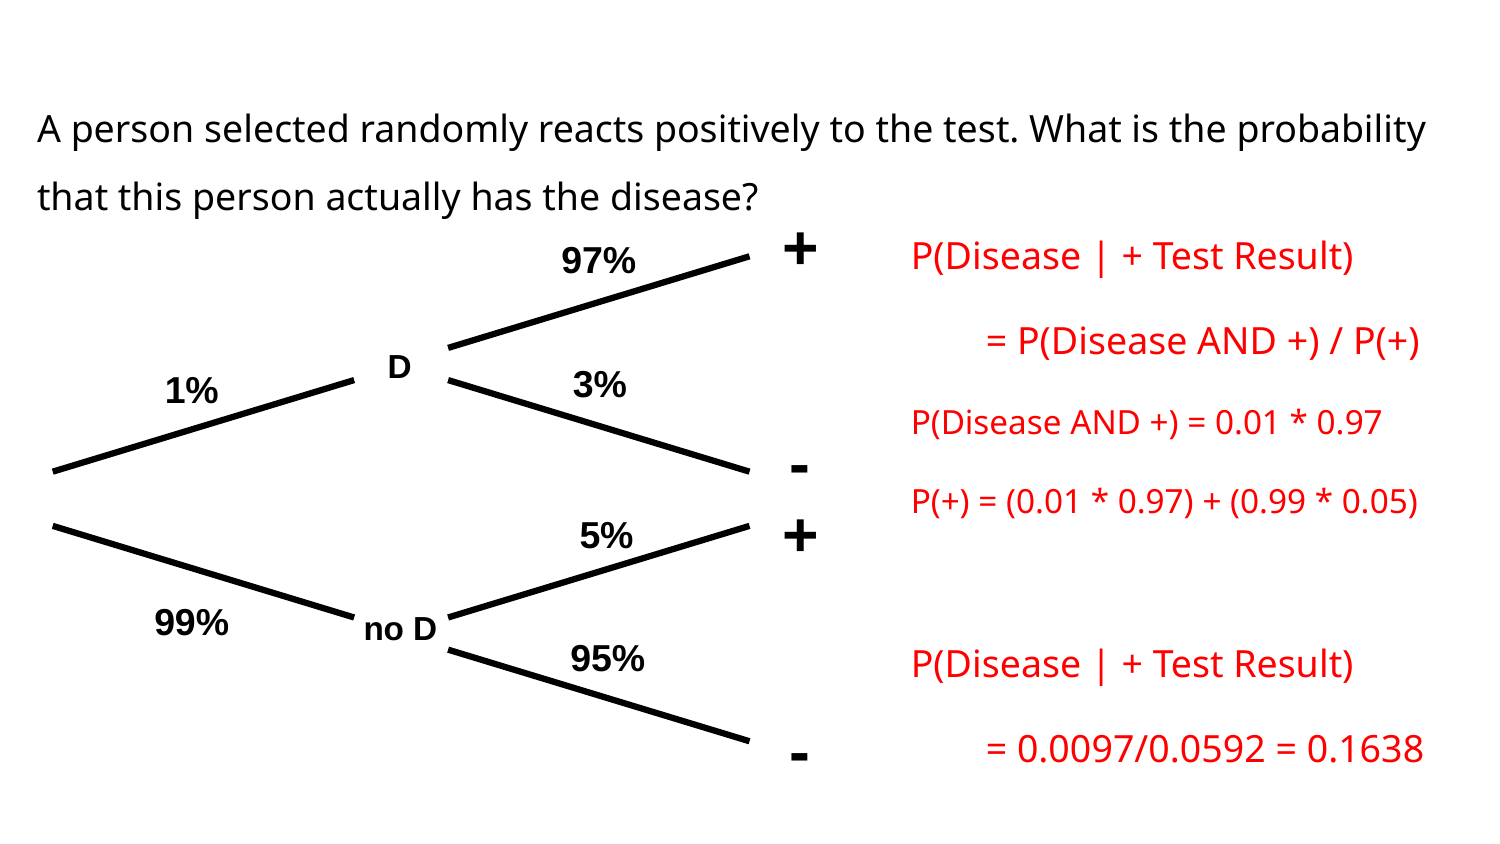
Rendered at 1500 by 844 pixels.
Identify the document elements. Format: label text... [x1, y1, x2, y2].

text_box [52, 191, 852, 773]
text_box A person selected randomly reacts positively to the test. What is the probability that this person actually has the disease? [22, 48, 1478, 252]
text_box P(Disease | + Test Result) = P(Disease AND +) / P(+) P(Disease AND +) = 0.01 * 0.97 P(+) = (0.01 * 0.97) + (0.99 * 0.05) P(Disease | + Test Result) = 0.0097/0.0592 = 0.1638 [895, 210, 1500, 844]
